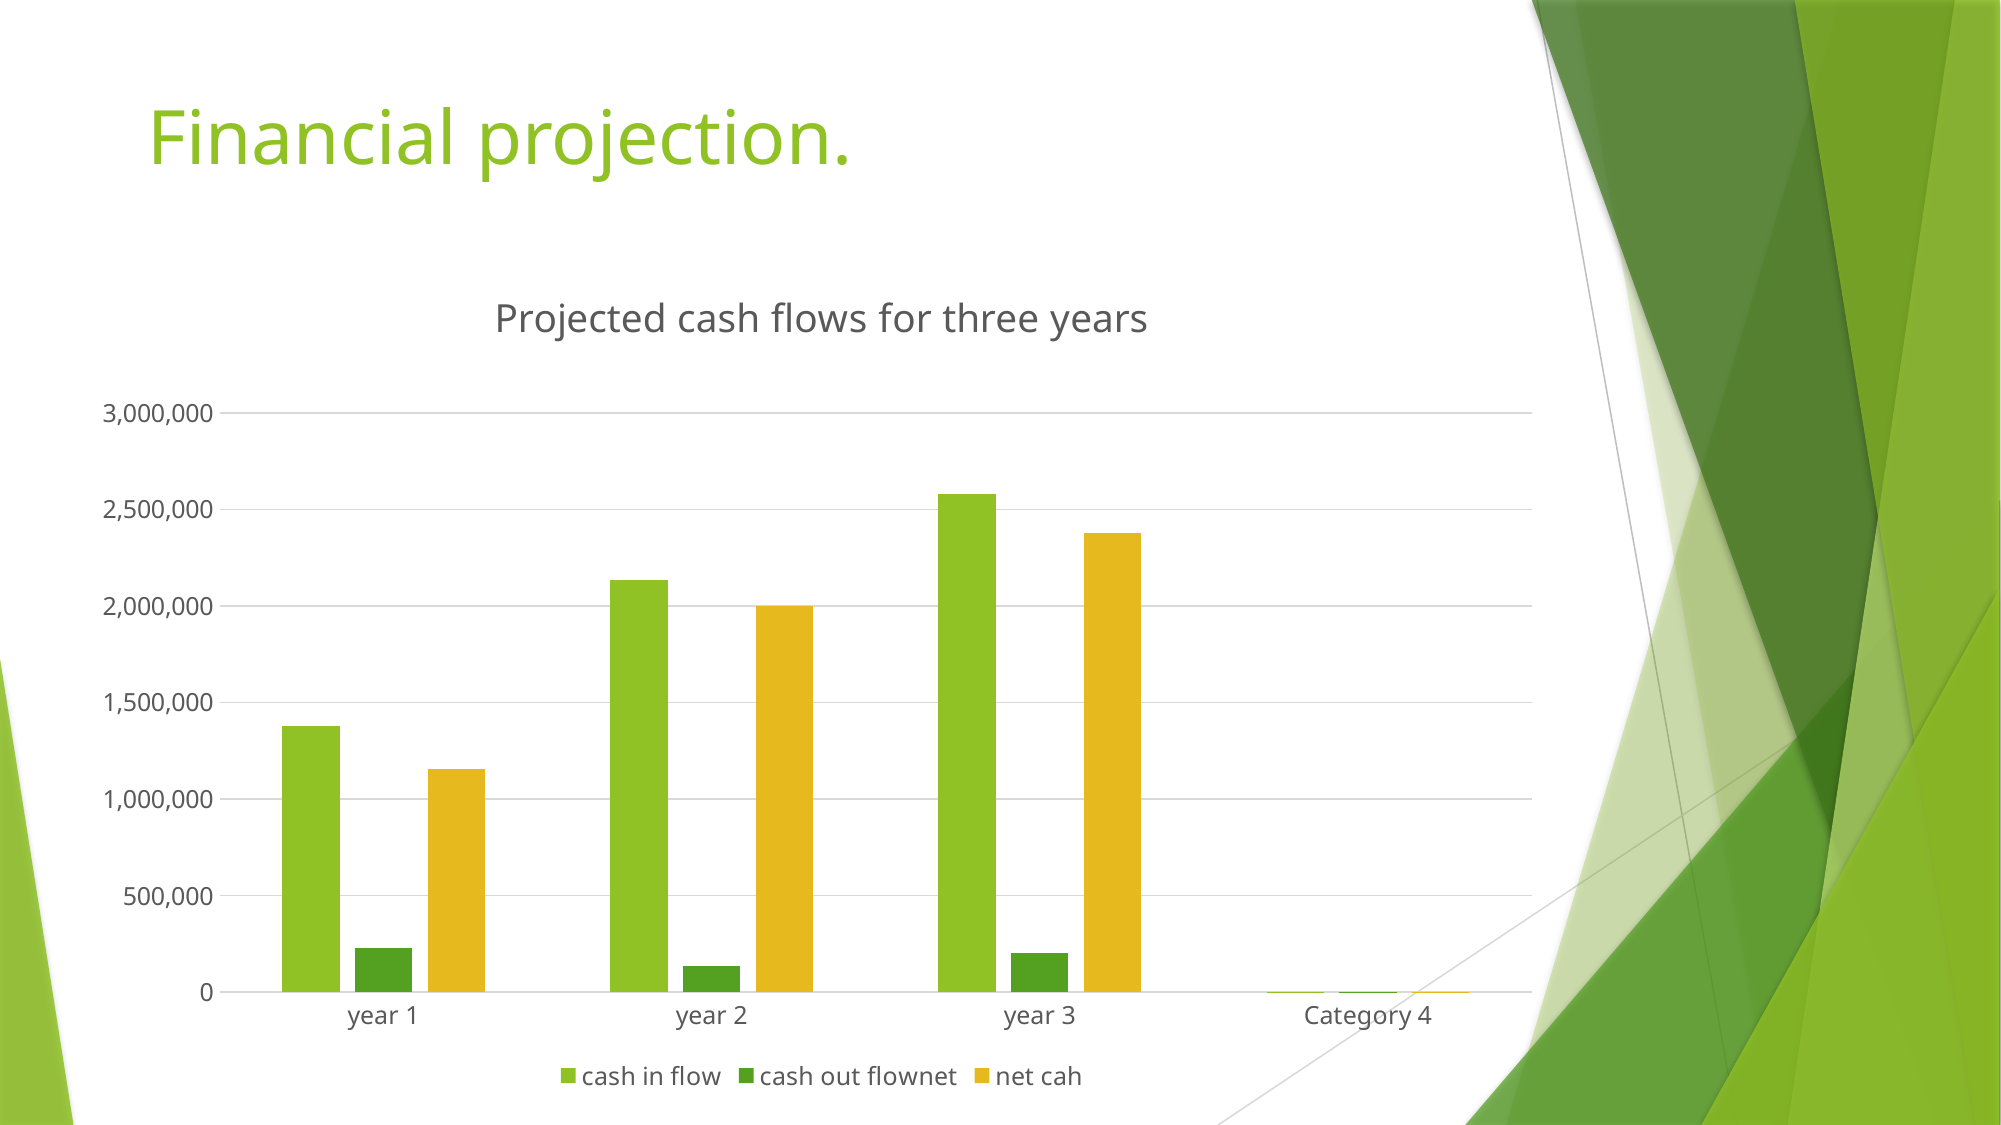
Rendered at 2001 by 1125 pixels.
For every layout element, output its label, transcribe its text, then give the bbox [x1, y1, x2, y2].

title Financial projection. [132, 81, 1543, 191]
chart [76, 253, 1568, 1100]
